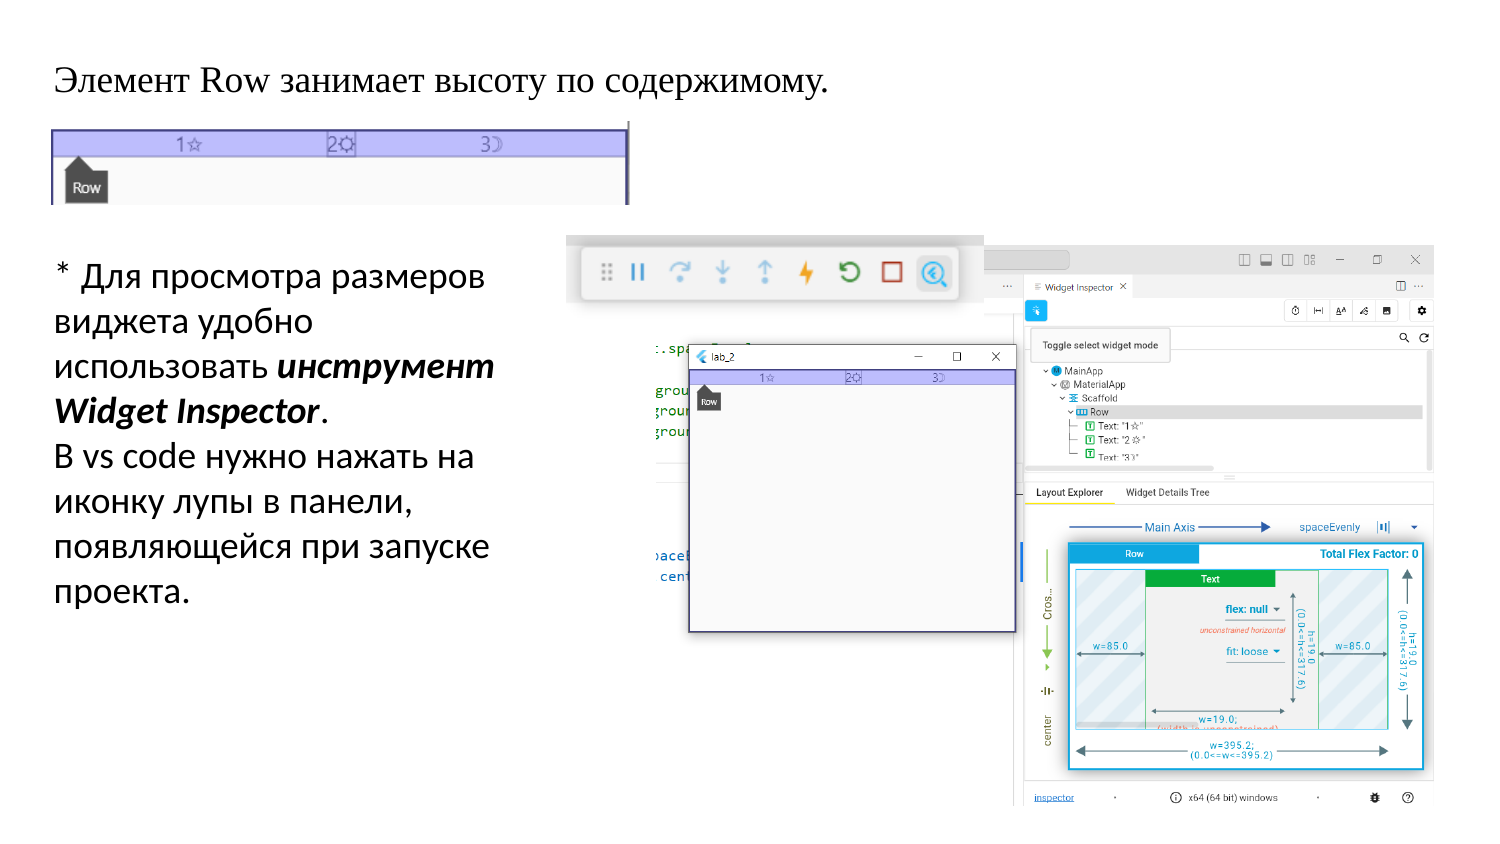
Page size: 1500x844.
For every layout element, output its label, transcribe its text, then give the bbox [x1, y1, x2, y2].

text_box * Для просмотра размеров виджета удобно использовать инструмент Widget Inspector. В vs code нужно нажать на иконку лупы в панели, появляющейся при запуске проекта. [38, 235, 546, 626]
picture [566, 235, 1434, 806]
text_box Элемент Row занимает высоту по содержимому. [38, 40, 1302, 116]
picture [50, 121, 630, 205]
